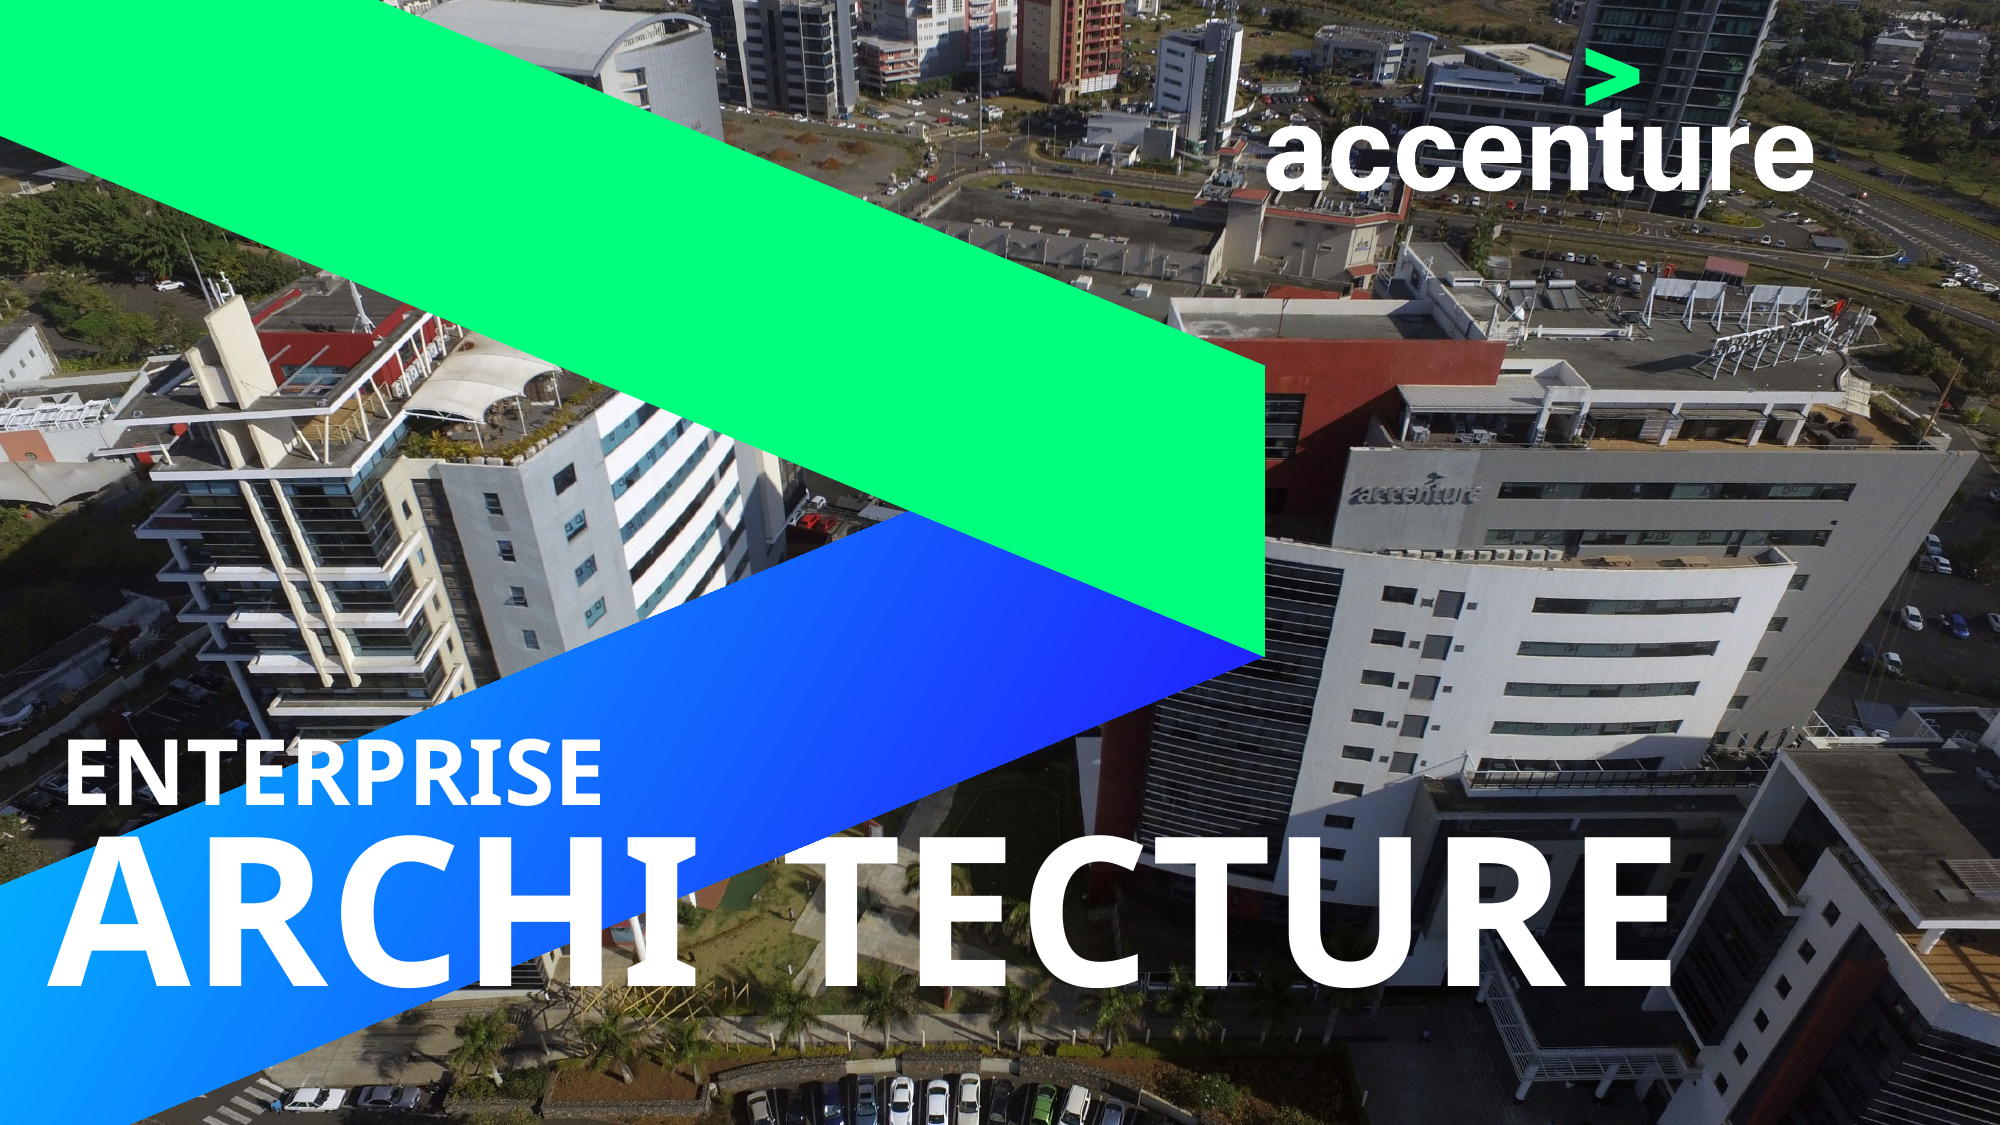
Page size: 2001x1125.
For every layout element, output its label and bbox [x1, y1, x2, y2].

text_box [0, 0, 1265, 1125]
picture [1265, 0, 2000, 1125]
text_box [1266, 47, 1814, 195]
